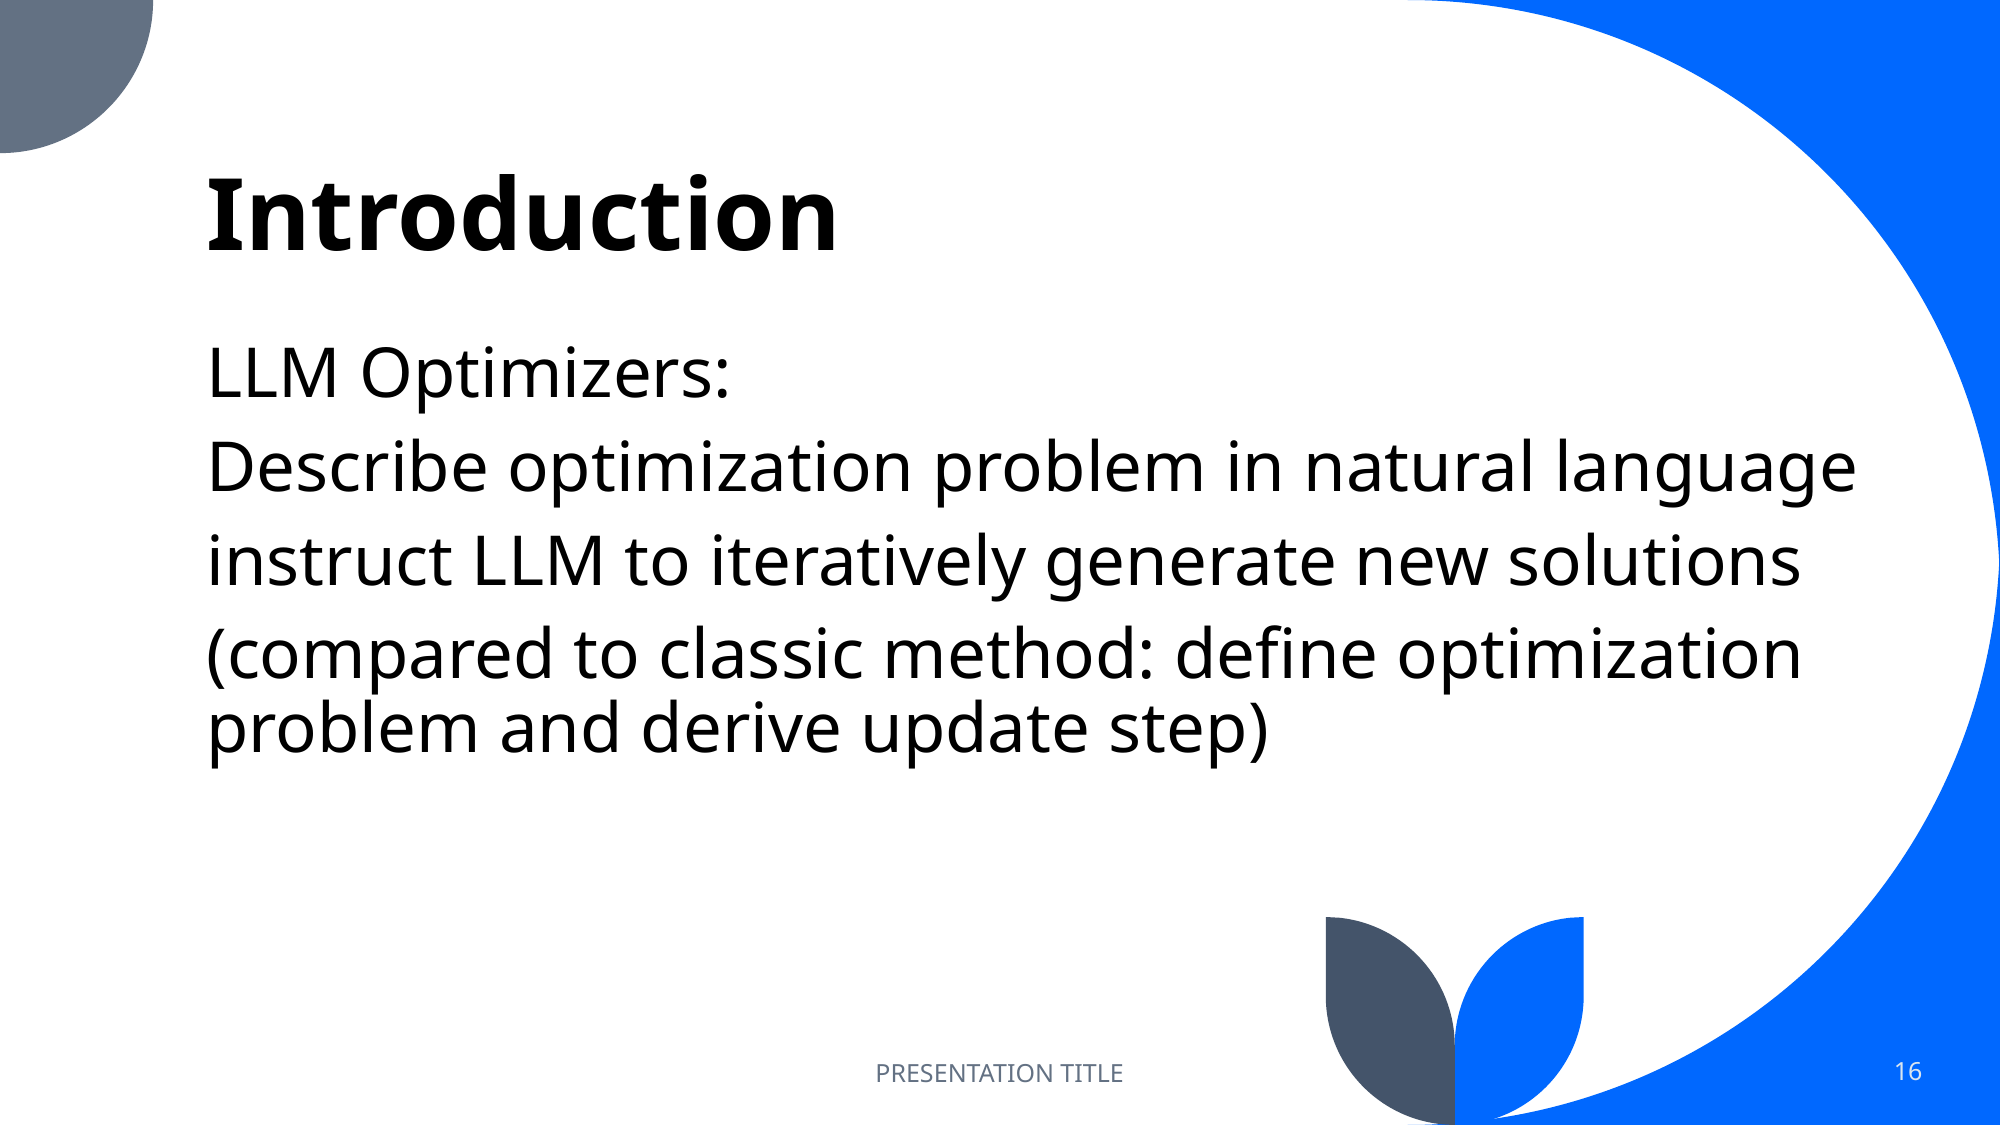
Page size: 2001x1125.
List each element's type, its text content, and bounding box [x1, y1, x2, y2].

slide_number 16 [1665, 1042, 1938, 1103]
title Introduction [191, 22, 1796, 280]
footer PRESENTATION TITLE [662, 1042, 1338, 1103]
list LLM Optimizers: Describe optimization problem in natural language instruct LLM to iteratively generate new solutions (compared to classic method: define optimization problem and derive update step) [191, 330, 1904, 884]
